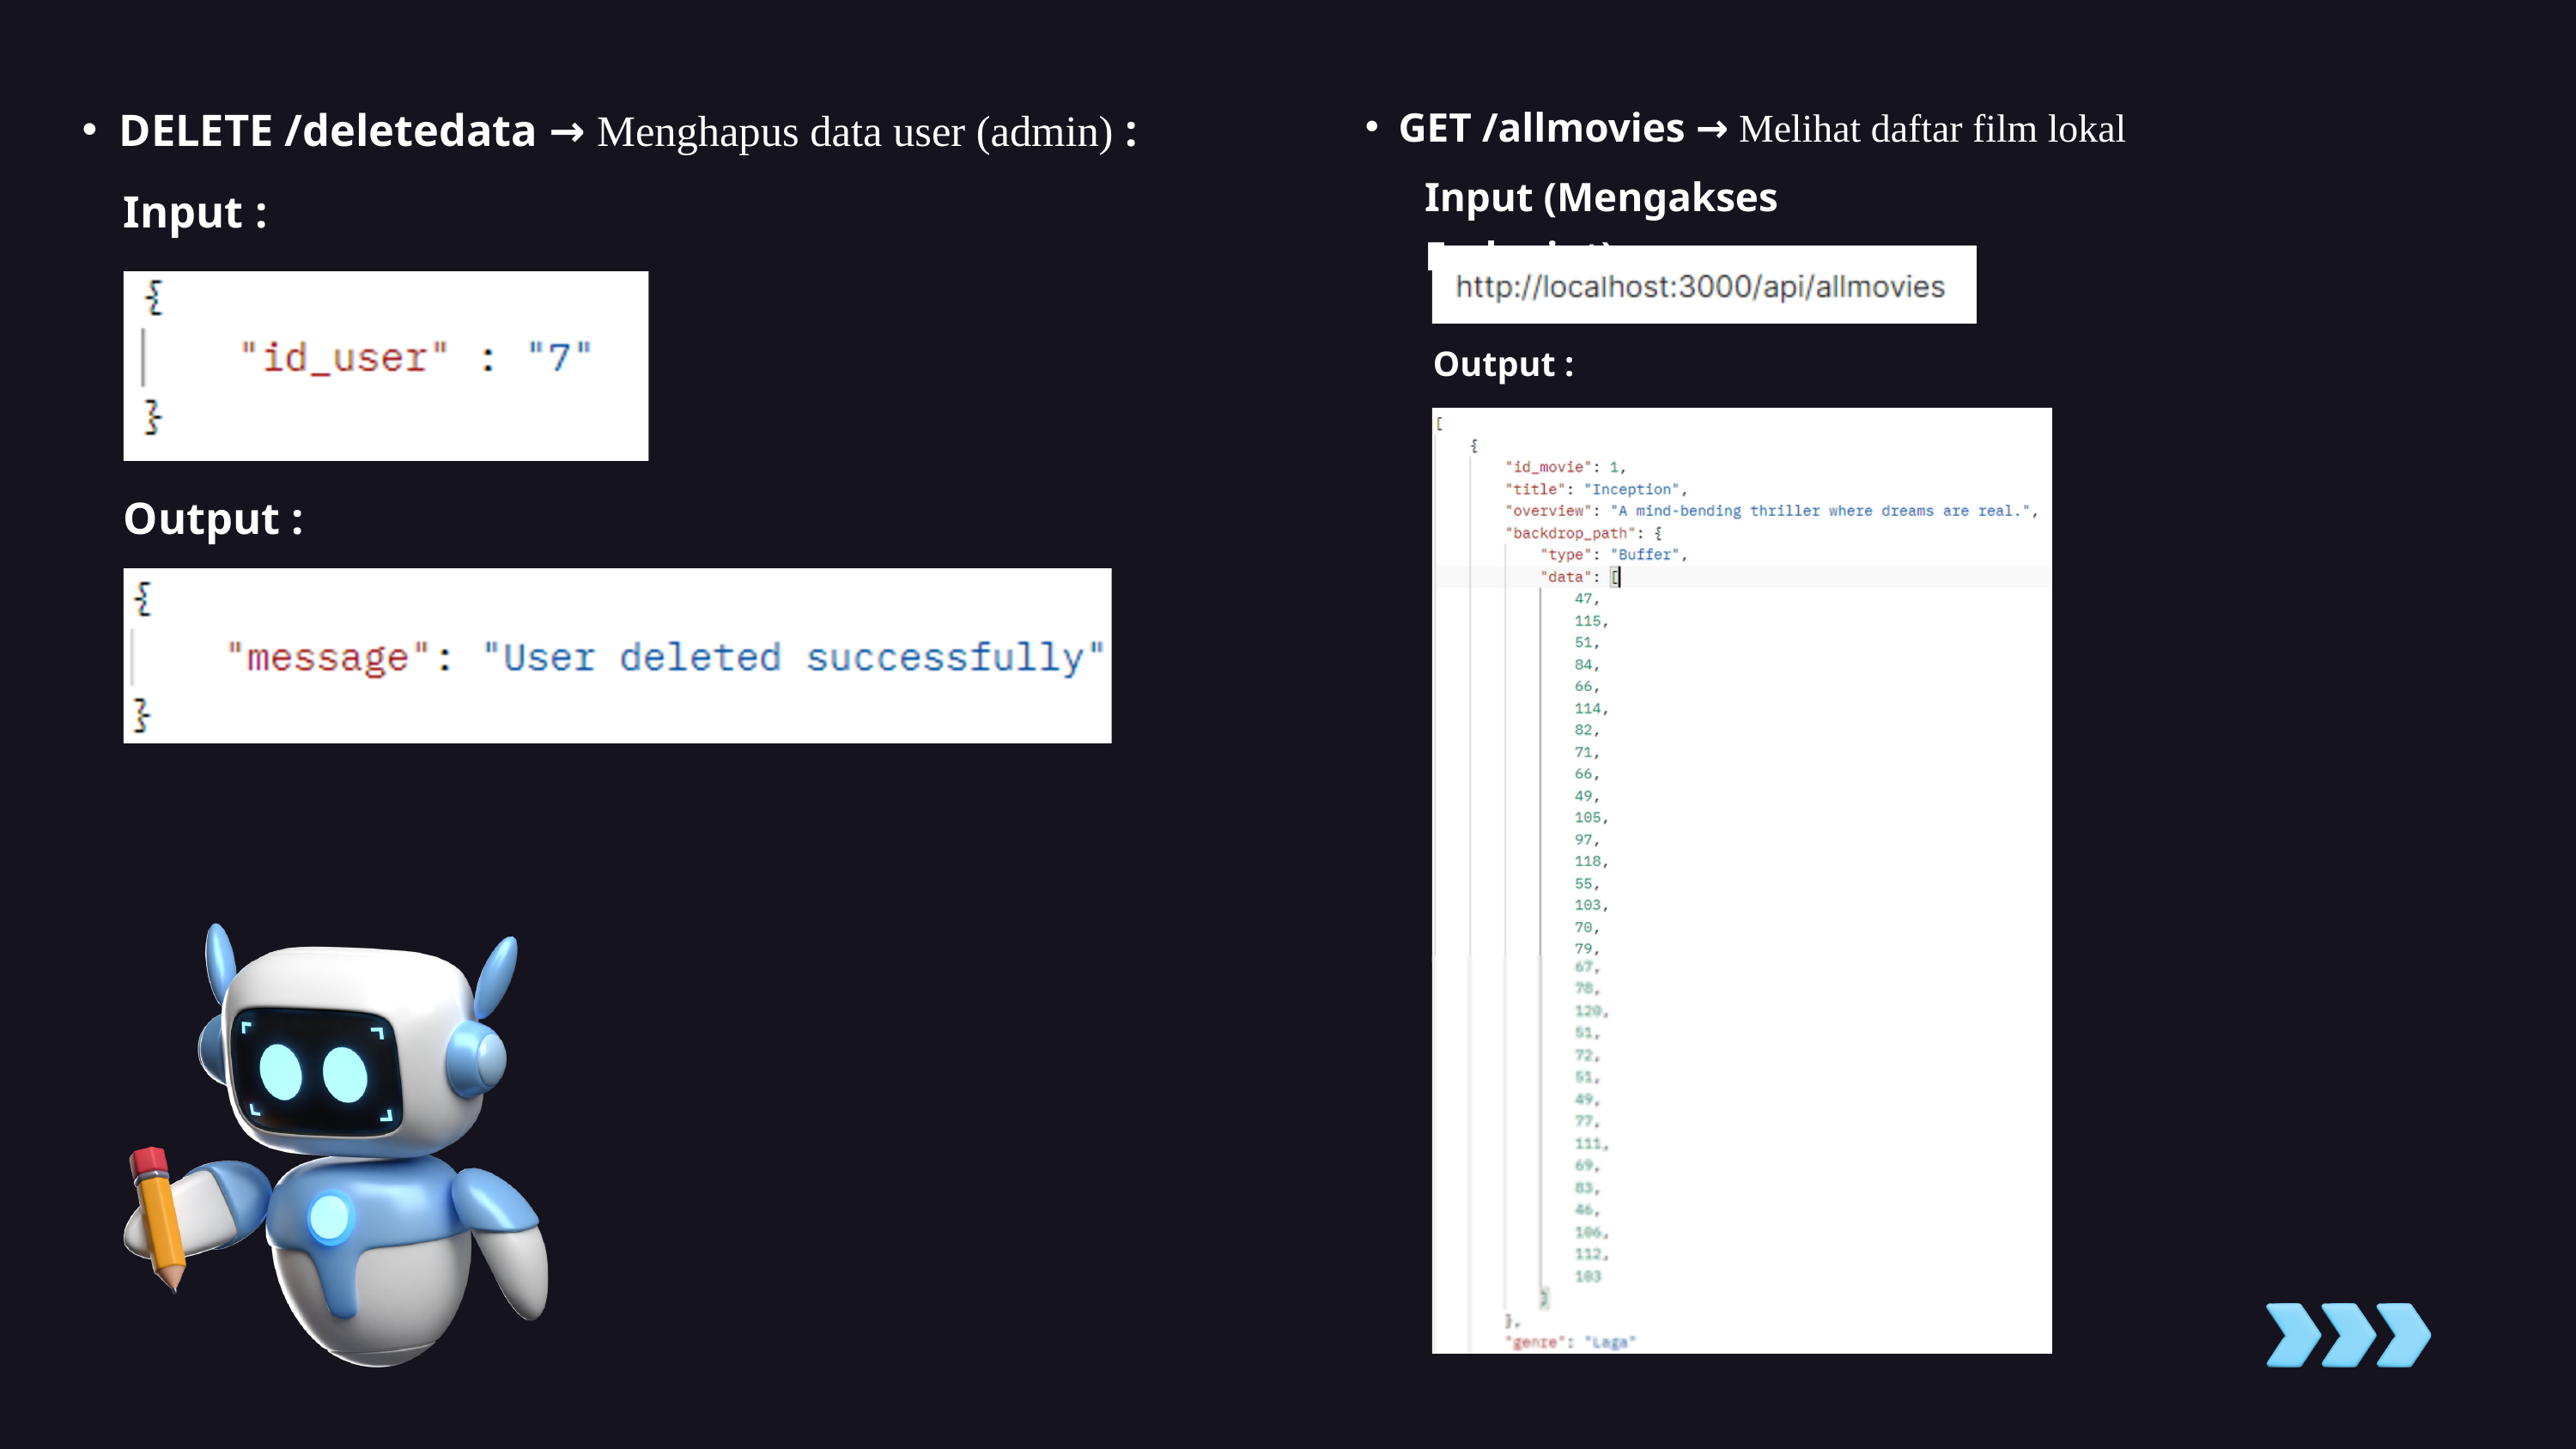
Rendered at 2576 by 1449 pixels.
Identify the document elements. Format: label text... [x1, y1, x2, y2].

text_box Input : [123, 171, 274, 237]
text_box Output : [123, 477, 352, 543]
text_box Output : [1432, 332, 1612, 384]
text_box [1431, 279, 1977, 324]
text_box [1431, 955, 2052, 1354]
text_box [2266, 1303, 2432, 1367]
text_box [123, 568, 1112, 743]
text_box [123, 271, 649, 461]
text_box Input (Mengakses Endpoint) : [1425, 161, 1977, 279]
text_box [1431, 408, 2052, 955]
text_box DELETE /deletedata → Menghapus data user (admin) : [45, 89, 1167, 155]
text_box [123, 923, 549, 1367]
text_box GET /allmovies → Melihat daftar film lokal [1331, 90, 2512, 150]
